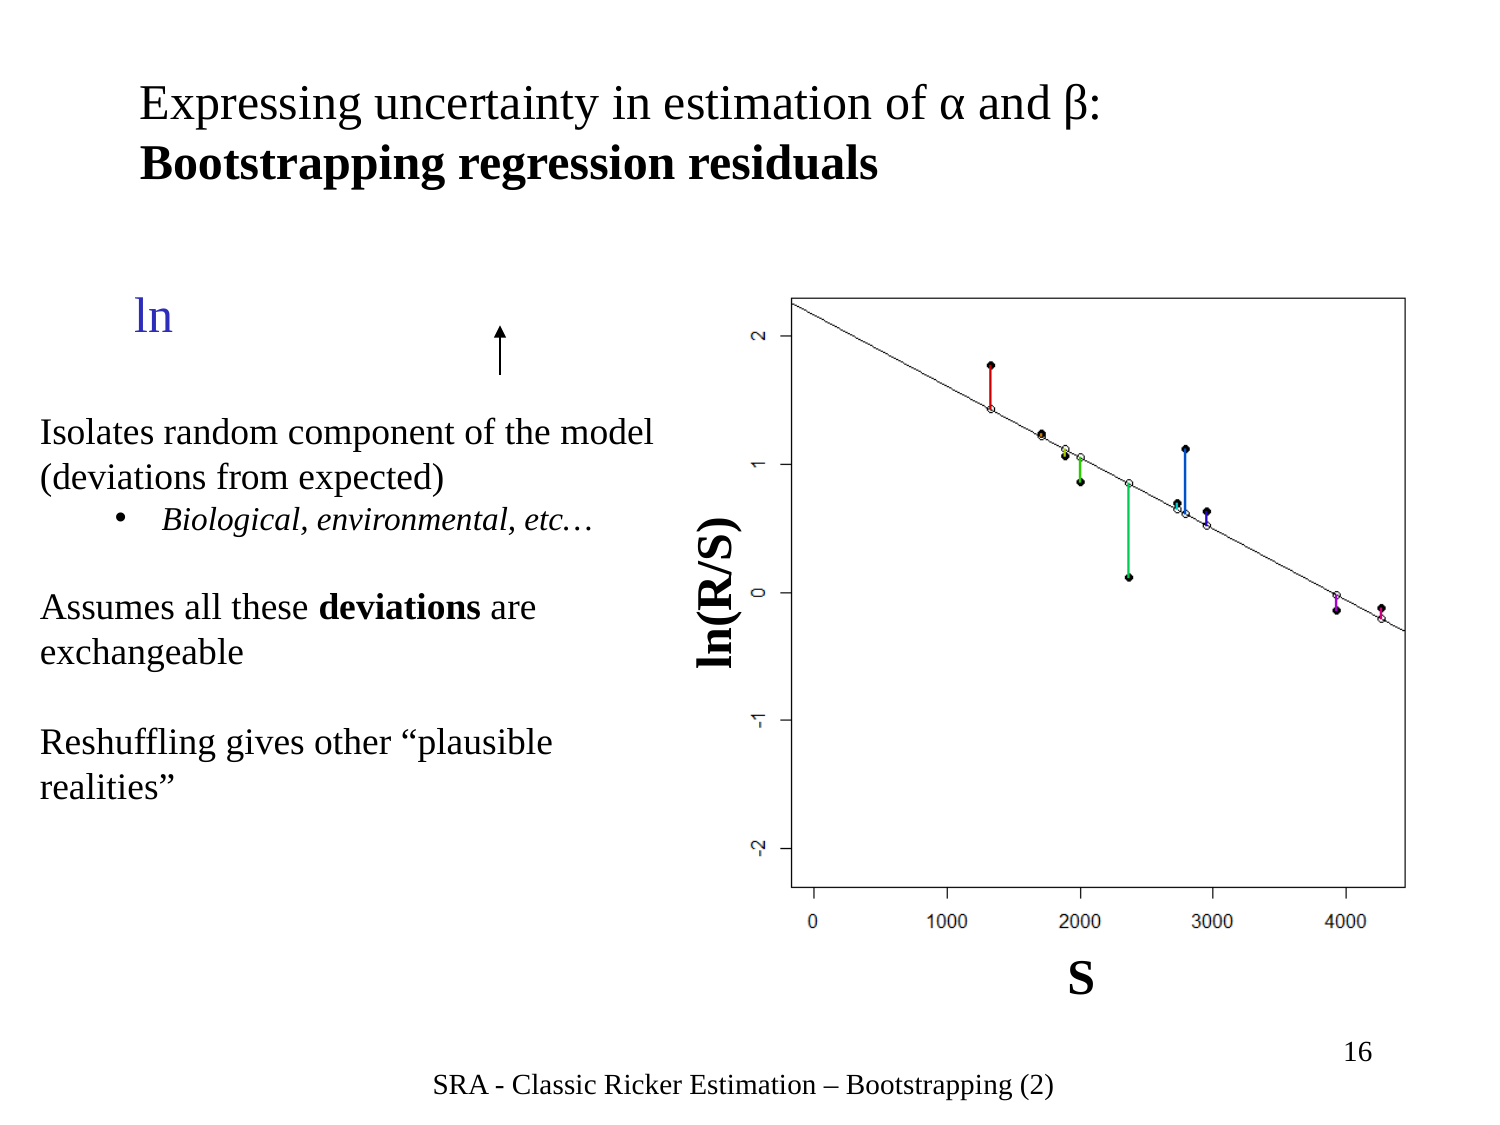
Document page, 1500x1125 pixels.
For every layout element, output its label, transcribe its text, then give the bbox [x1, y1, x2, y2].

text_box Isolates random component of the model (deviations from expected) Biological, environmental, etc… Assumes all these deviations are exchangeable Reshuffling gives other “plausible realities” [24, 399, 694, 815]
text_box SRA - Classic Ricker Estimation – Bootstrapping (2) [412, 1057, 1075, 1108]
text_box S [990, 988, 1160, 1013]
text_box Expressing uncertainty in estimation of α and β: Bootstrapping regression residuals [124, 62, 1388, 198]
text_box 16 [1074, 1024, 1388, 1100]
picture [699, 273, 1407, 980]
